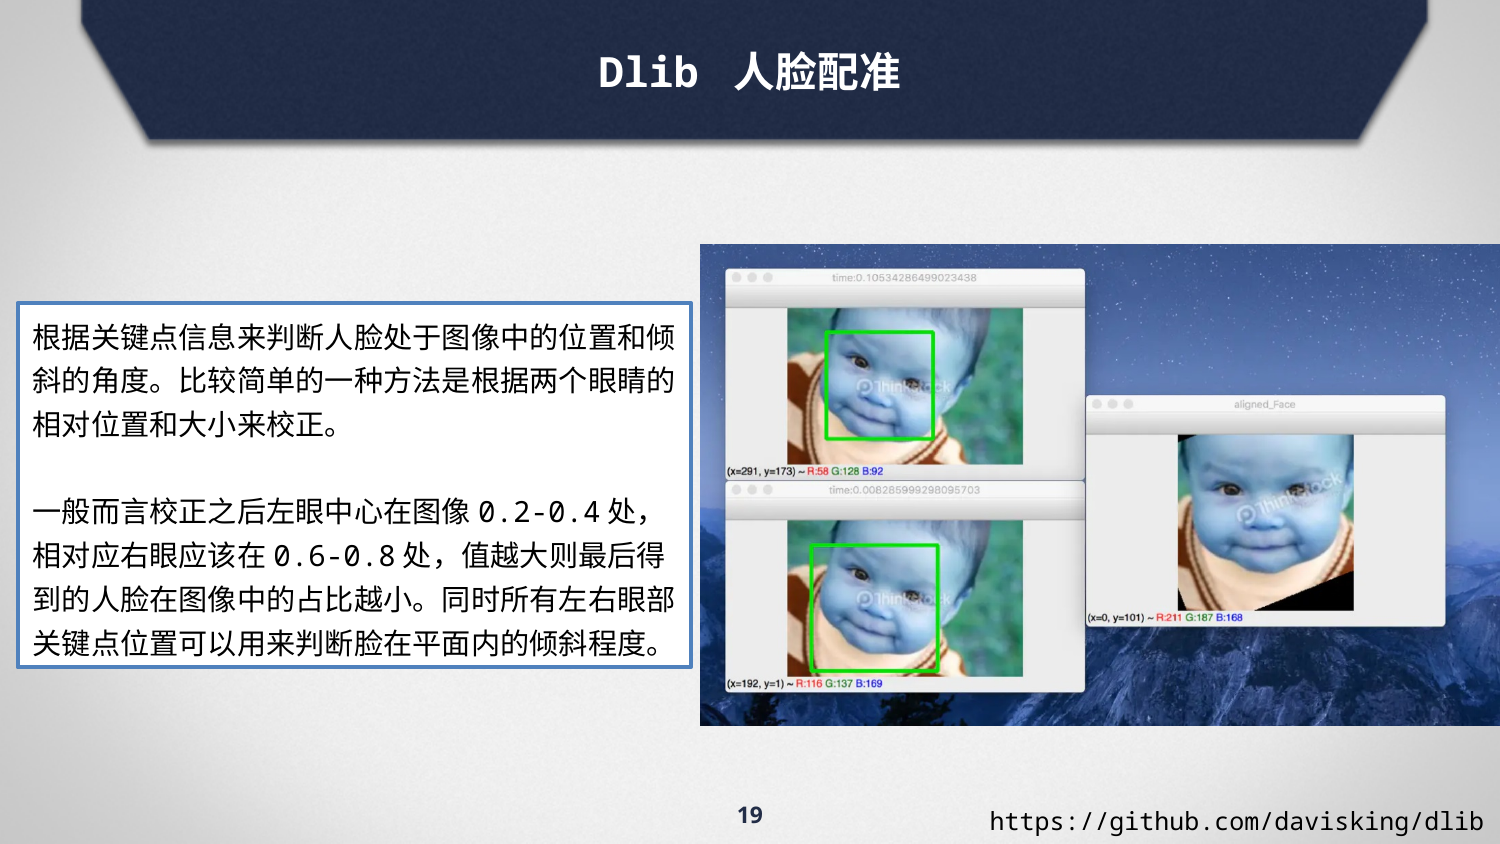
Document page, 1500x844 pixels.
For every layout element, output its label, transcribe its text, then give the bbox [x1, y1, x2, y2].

list Dlib 人脸配准 [112, 51, 1388, 97]
text_box https://github.com/davisking/dlib [749, 798, 1500, 843]
text_box 根据关键点信息来判断人脸处于图像中的位置和倾斜的角度。比较简单的一种方法是根据两个眼睛的相对位置和大小来校正。 一般而言校正之后左眼中心在图像0.2-0.4处，相对应右眼应该在0.6-0.8处，值越大则最后得到的人脸在图像中的占比越小。同时所有左右眼部关键点位置可以用来判断脸在平面内的倾斜程度。 [16, 301, 693, 669]
picture [0, 0, 1500, 844]
slide_number 19 [575, 792, 925, 836]
